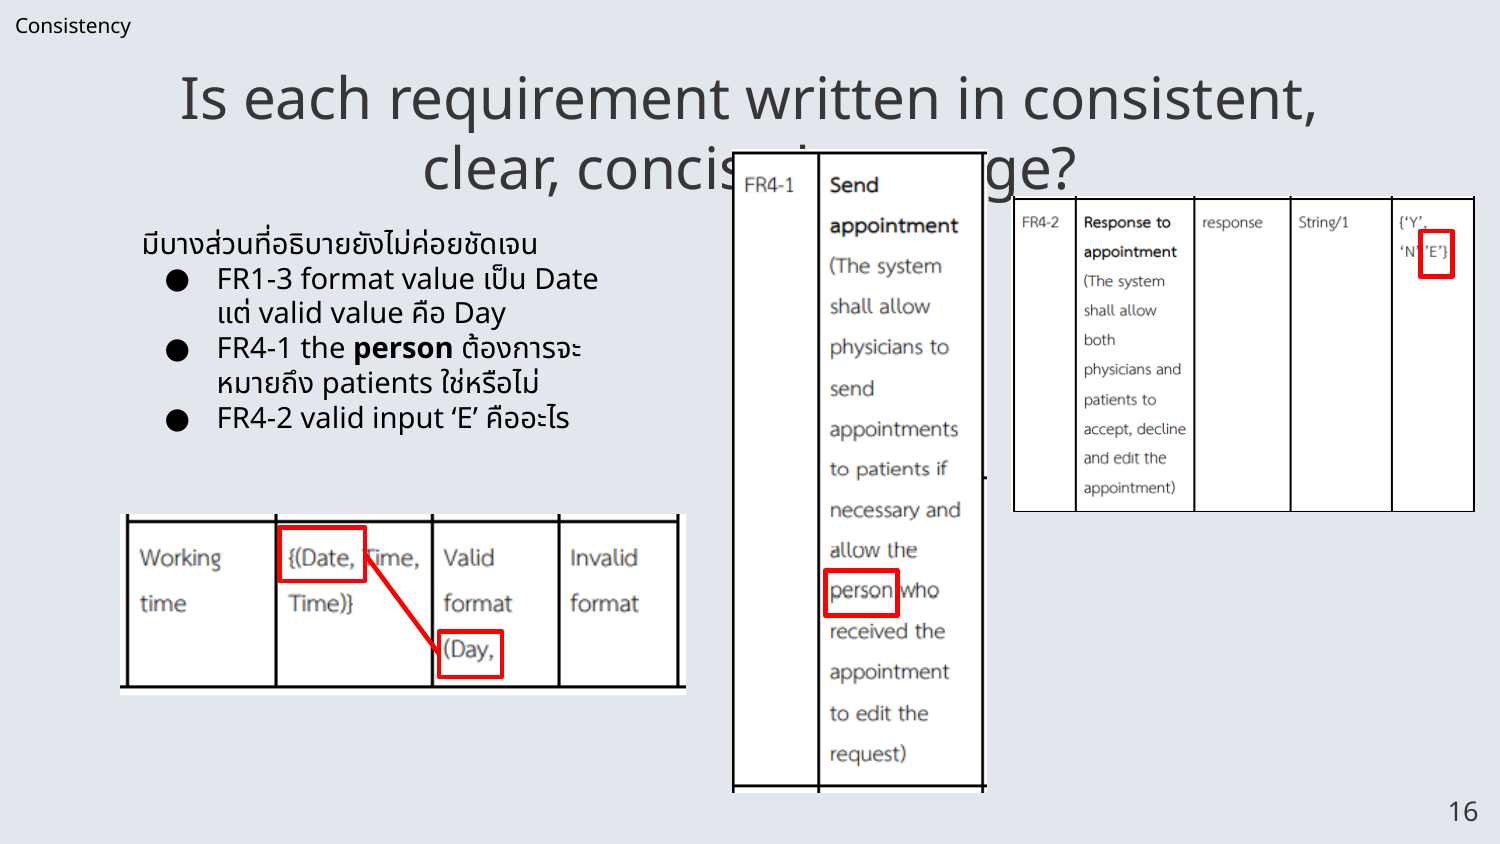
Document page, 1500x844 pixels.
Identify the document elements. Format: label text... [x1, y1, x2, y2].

text_box Consistency [0, 0, 493, 51]
picture [1011, 195, 1476, 513]
picture [732, 149, 987, 794]
picture [119, 514, 687, 695]
list มีบางส่วนที่อธิบายยังไม่ค่อยชัดเจน FR1-3 format value เป็น Date แต่ valid value คือ Day FR4-1 the person ต้องการจะหมายถึง patients ใช่หรือไม่ FR4-2 valid input ‘E’ คืออะไร [126, 209, 640, 401]
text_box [364, 554, 440, 655]
title Is each requirement written in consistent, clear, concise language? [119, 46, 1381, 142]
slide_number ‹#› [1403, 779, 1494, 844]
